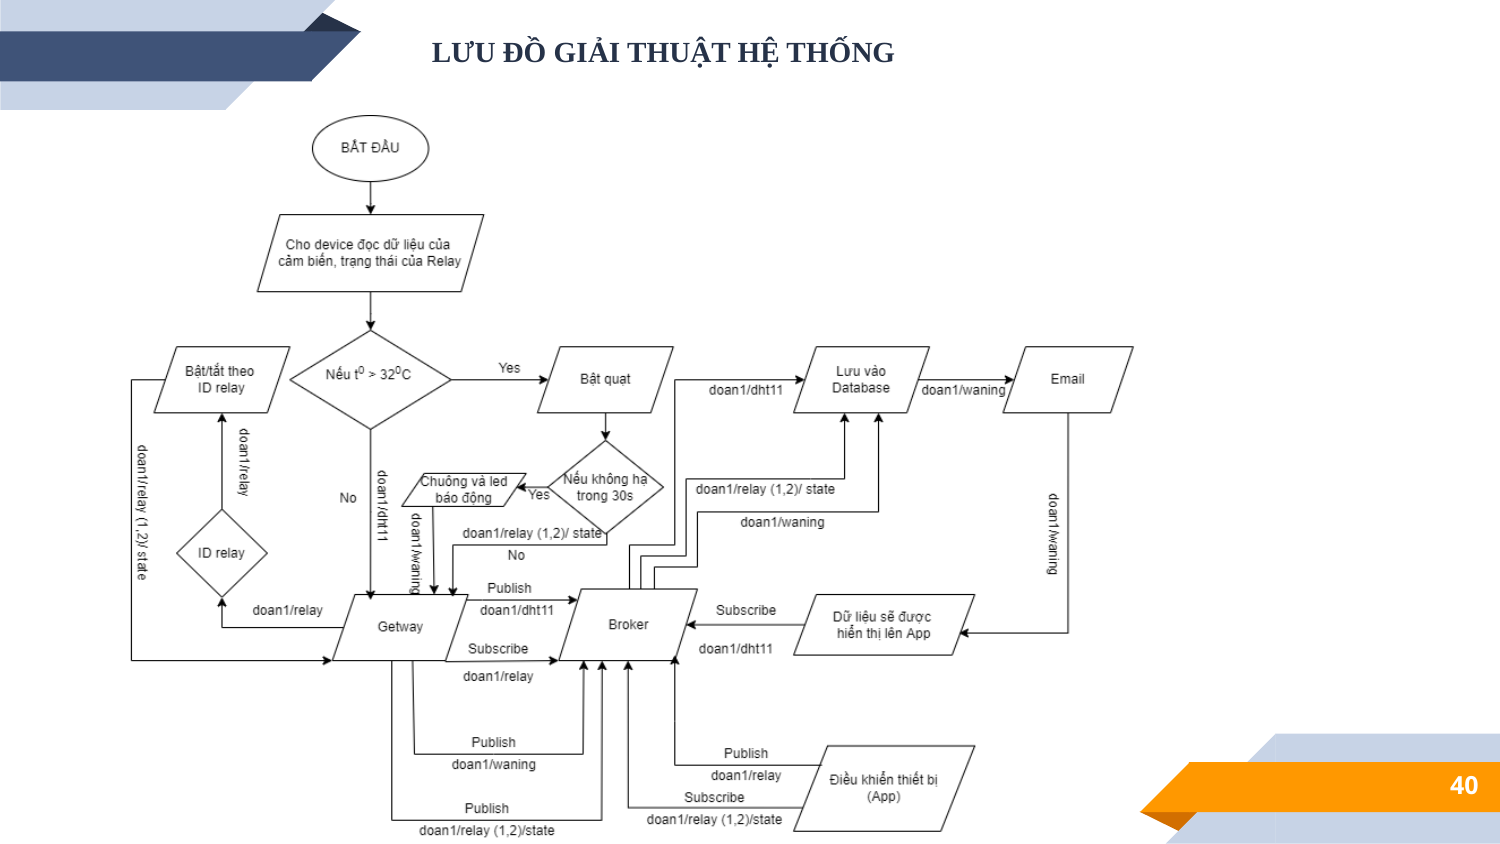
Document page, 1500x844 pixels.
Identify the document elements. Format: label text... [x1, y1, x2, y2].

slide_number 40 [1249, 760, 1494, 813]
text_box LƯU ĐỒ GIẢI THUẬT HỆ THỐNG [417, 25, 1053, 77]
picture [123, 114, 1135, 844]
